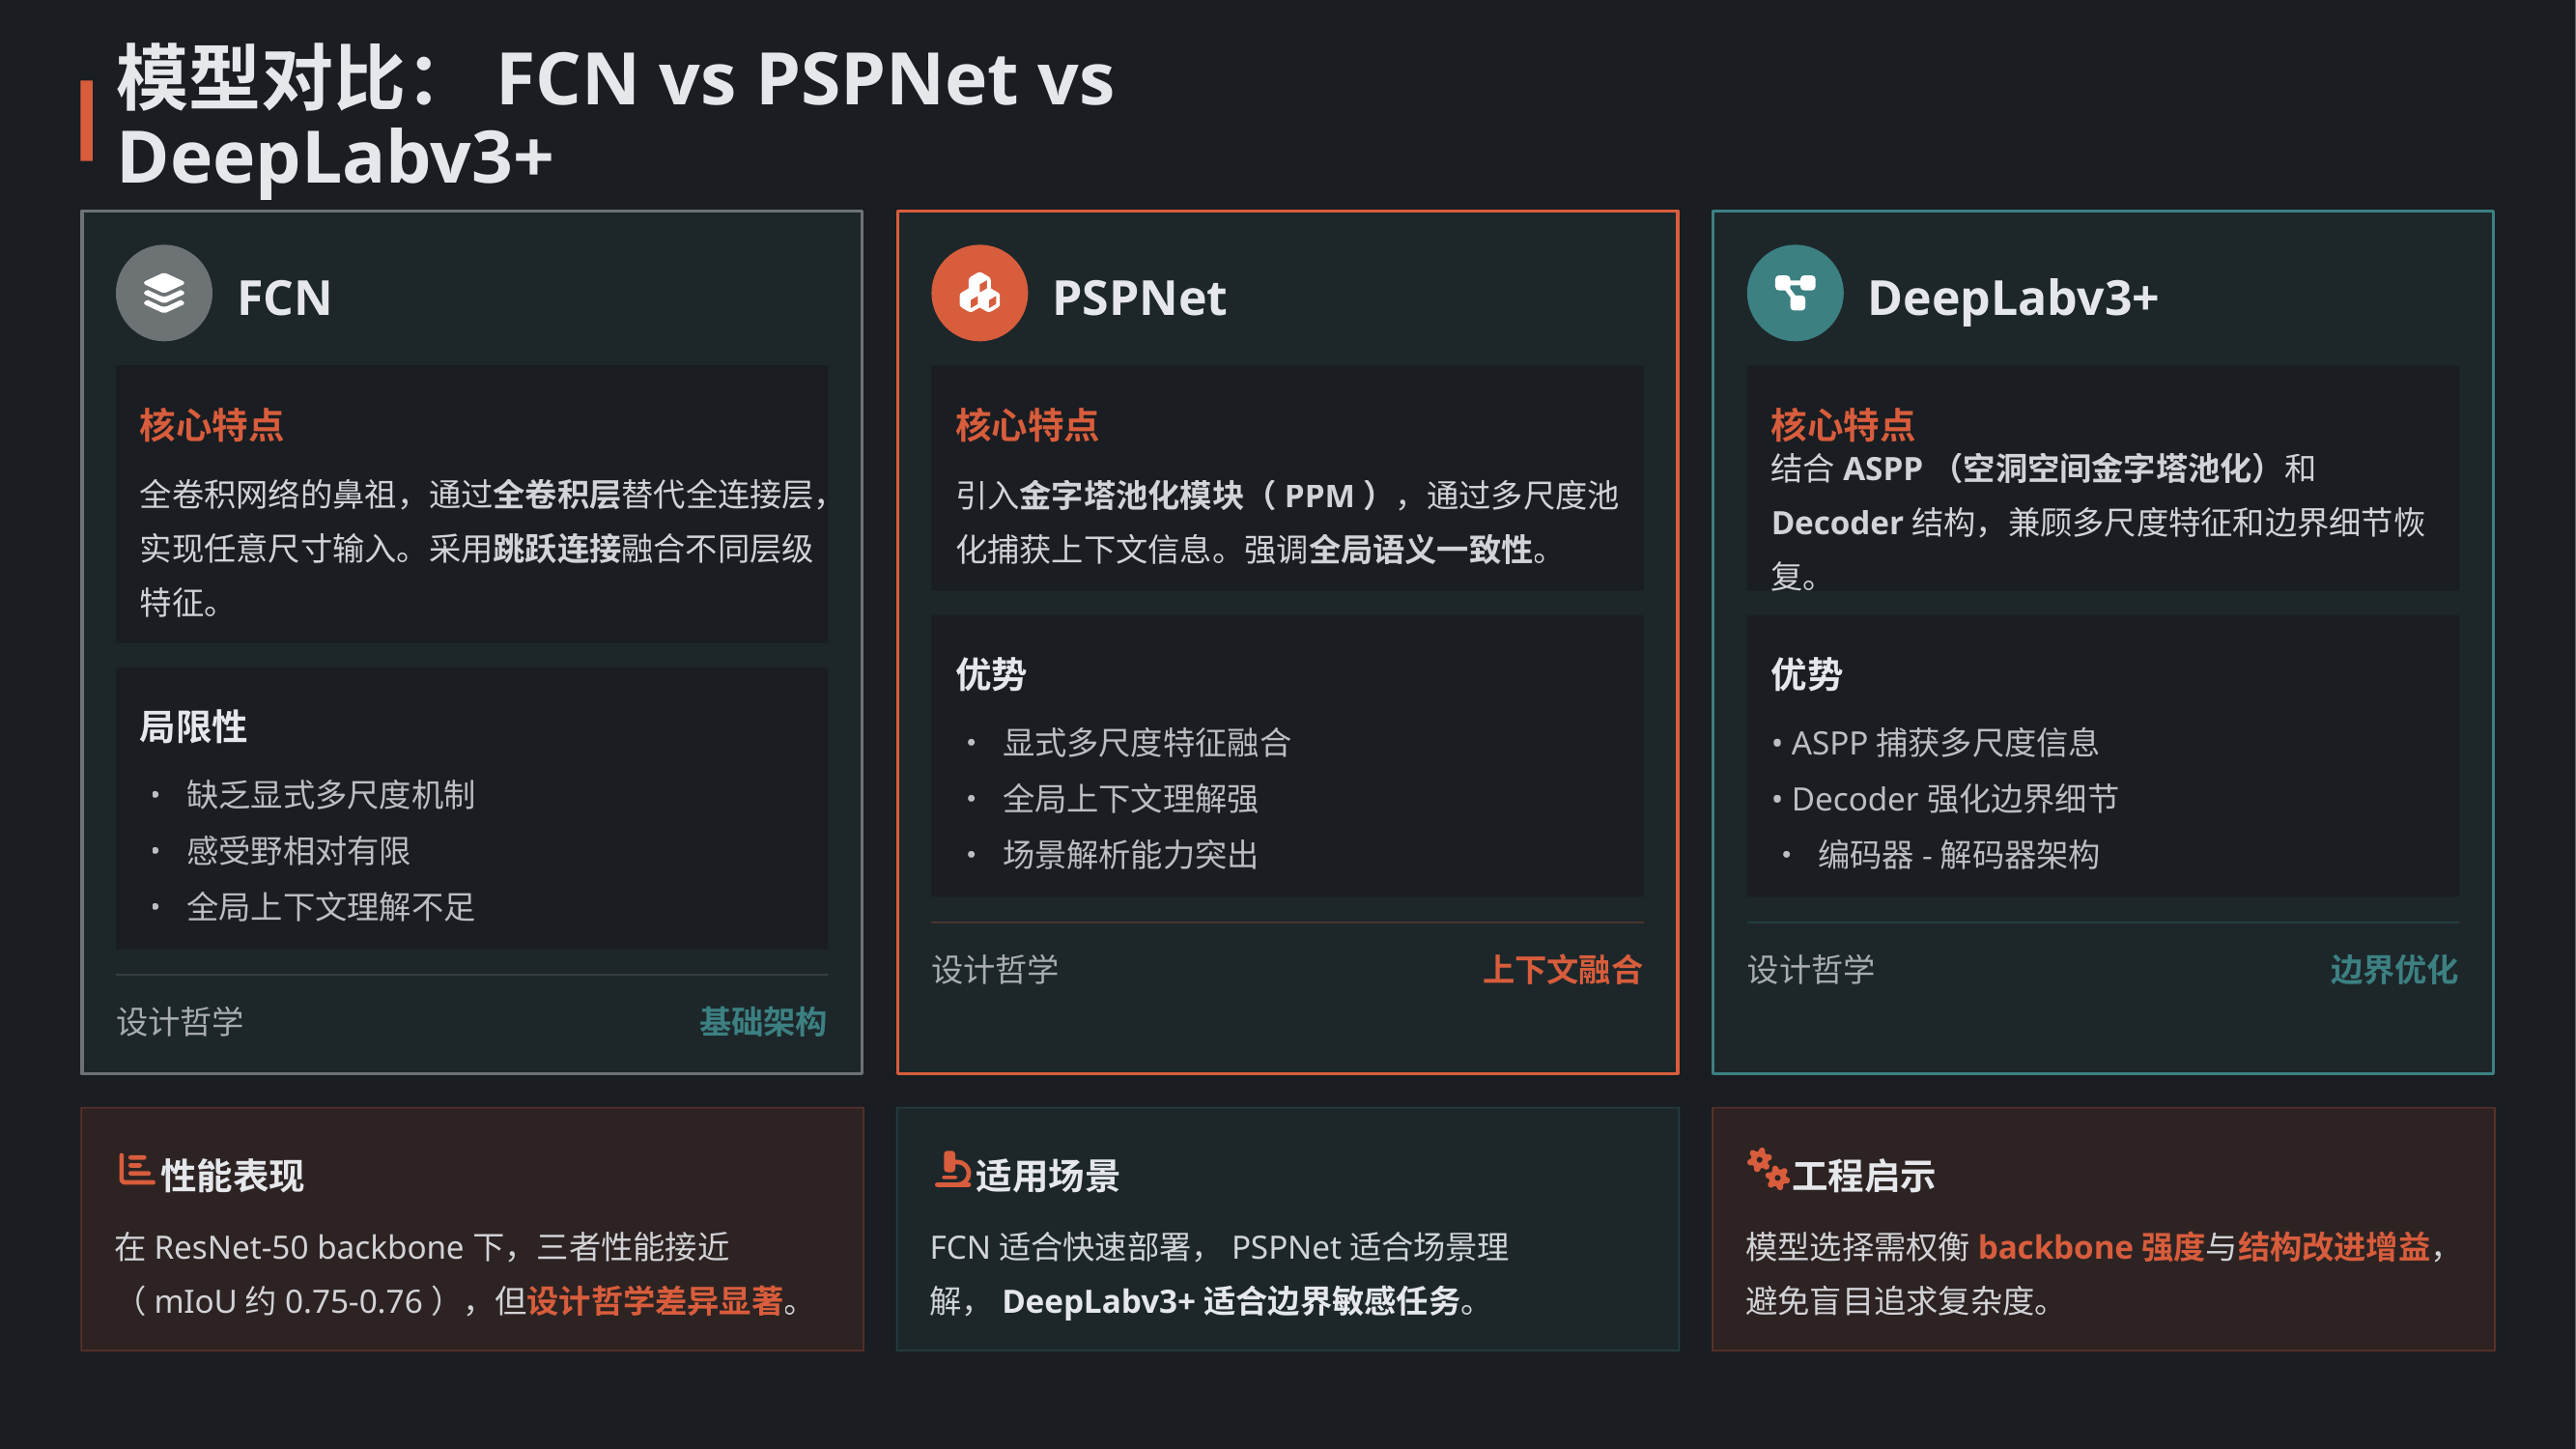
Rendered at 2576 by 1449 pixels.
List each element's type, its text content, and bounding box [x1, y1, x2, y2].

text_box • 场景解析能力突出 [955, 824, 1636, 873]
text_box • 编码器-解码器架构 [1770, 824, 2451, 873]
text_box [115, 667, 829, 950]
text_box [80, 80, 93, 161]
text_box 基础架构 [699, 990, 845, 1039]
text_box 工程启示 [1792, 1140, 2480, 1198]
text_box FCN [237, 261, 357, 326]
text_box [144, 290, 184, 303]
text_box 全卷积网络的鼻祖，通过全卷积层替代全连接层，实现任意尺寸输入。采用跳跃连接融合不同层级特征。 [139, 462, 821, 619]
text_box • 全局上下文理解不足 [139, 876, 821, 925]
text_box 核心特点 [955, 389, 1638, 446]
text_box 设计哲学 [931, 938, 1077, 987]
text_box • Decoder强化边界细节 [1770, 768, 2451, 816]
text_box 边界优化 [2331, 938, 2477, 987]
text_box DeepLabv3+ [1867, 261, 2165, 326]
text_box • 感受野相对有限 [139, 820, 821, 869]
text_box FCN适合快速部署，PSPNet适合场景理解，DeepLabv3+适合边界敏感任务。 [929, 1212, 1663, 1318]
text_box 适用场景 [976, 1140, 1665, 1198]
text_box [931, 244, 1029, 342]
text_box [897, 211, 1678, 1074]
text_box • 缺乏显式多尺度机制 [139, 763, 821, 812]
text_box 引入金字塔池化模块（PPM），通过多尺度池化捕获上下文信息。强调全局语义一致性。 [955, 462, 1636, 567]
text_box 结合ASPP（空洞空间金字塔池化）和Decoder结构，兼顾多尺度特征和边界细节恢复。 [1770, 462, 2451, 567]
text_box 模型对比：FCN vs PSPNet vs DeepLabv3+ [116, 80, 1519, 161]
text_box 核心特点 [139, 389, 823, 446]
text_box 模型选择需权衡backbone强度与结构改进增益，避免盲目追求复杂度。 [1745, 1212, 2478, 1318]
text_box [931, 614, 1644, 897]
text_box [1774, 275, 1816, 311]
text_box [116, 244, 212, 342]
text_box • 显式多尺度特征融合 [955, 711, 1636, 760]
text_box [959, 271, 1001, 313]
text_box 局限性 [139, 691, 823, 749]
text_box 优势 [955, 639, 1638, 696]
text_box • ASPP捕获多尺度信息 [1770, 711, 2451, 760]
text_box PSPNet [1052, 261, 1244, 326]
text_box 性能表现 [160, 1140, 849, 1198]
text_box [1746, 244, 1844, 342]
text_box 设计哲学 [1746, 938, 1892, 987]
text_box • 全局上下文理解强 [955, 768, 1636, 816]
text_box 在ResNet-50 backbone下，三者性能接近（mIoU约0.75-0.76），但设计哲学差异显著。 [114, 1212, 847, 1318]
text_box [144, 299, 184, 313]
text_box 上下文融合 [1483, 938, 1660, 987]
text_box [1713, 1107, 2496, 1351]
text_box [144, 272, 184, 293]
text_box 优势 [1770, 639, 2454, 696]
text_box [81, 1107, 864, 1351]
text_box [931, 365, 1644, 591]
text_box [1746, 365, 2460, 591]
text_box 设计哲学 [115, 990, 261, 1039]
text_box [1765, 1165, 1791, 1191]
text_box [1713, 211, 2494, 1074]
text_box [115, 365, 829, 643]
text_box [896, 1107, 1680, 1351]
text_box [81, 211, 863, 1074]
text_box [1747, 1147, 1772, 1173]
text_box [934, 1151, 972, 1187]
text_box [1746, 614, 2460, 897]
text_box 核心特点 [1770, 389, 2454, 446]
text_box [119, 1152, 156, 1185]
